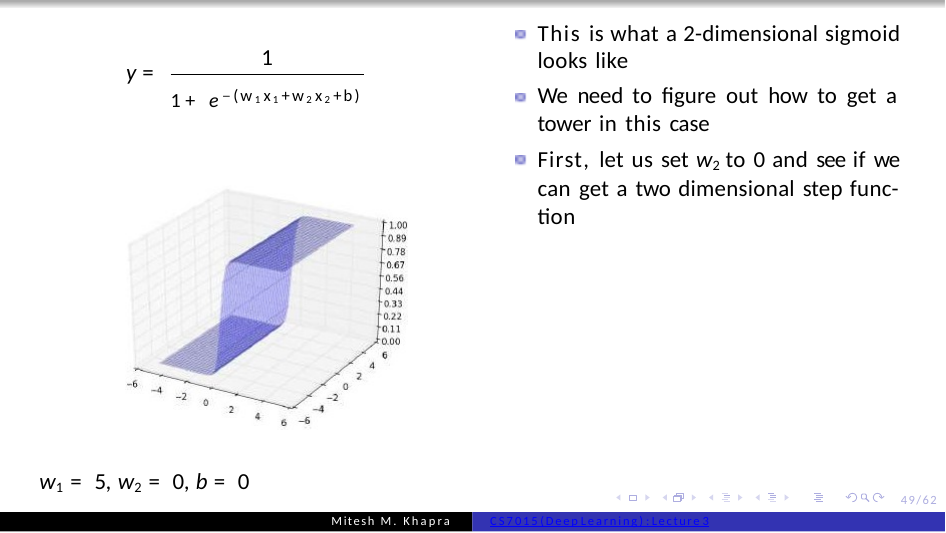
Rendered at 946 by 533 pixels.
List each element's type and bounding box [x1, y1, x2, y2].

text_box [898, 493, 941, 508]
picture [515, 92, 527, 104]
picture [515, 30, 527, 42]
slide_number [37, 471, 267, 511]
picture [515, 155, 527, 167]
text_box [0, 511, 946, 532]
picture [125, 185, 408, 430]
text_box [531, 16, 912, 229]
picture [0, 0, 945, 8]
text_box [123, 40, 369, 111]
